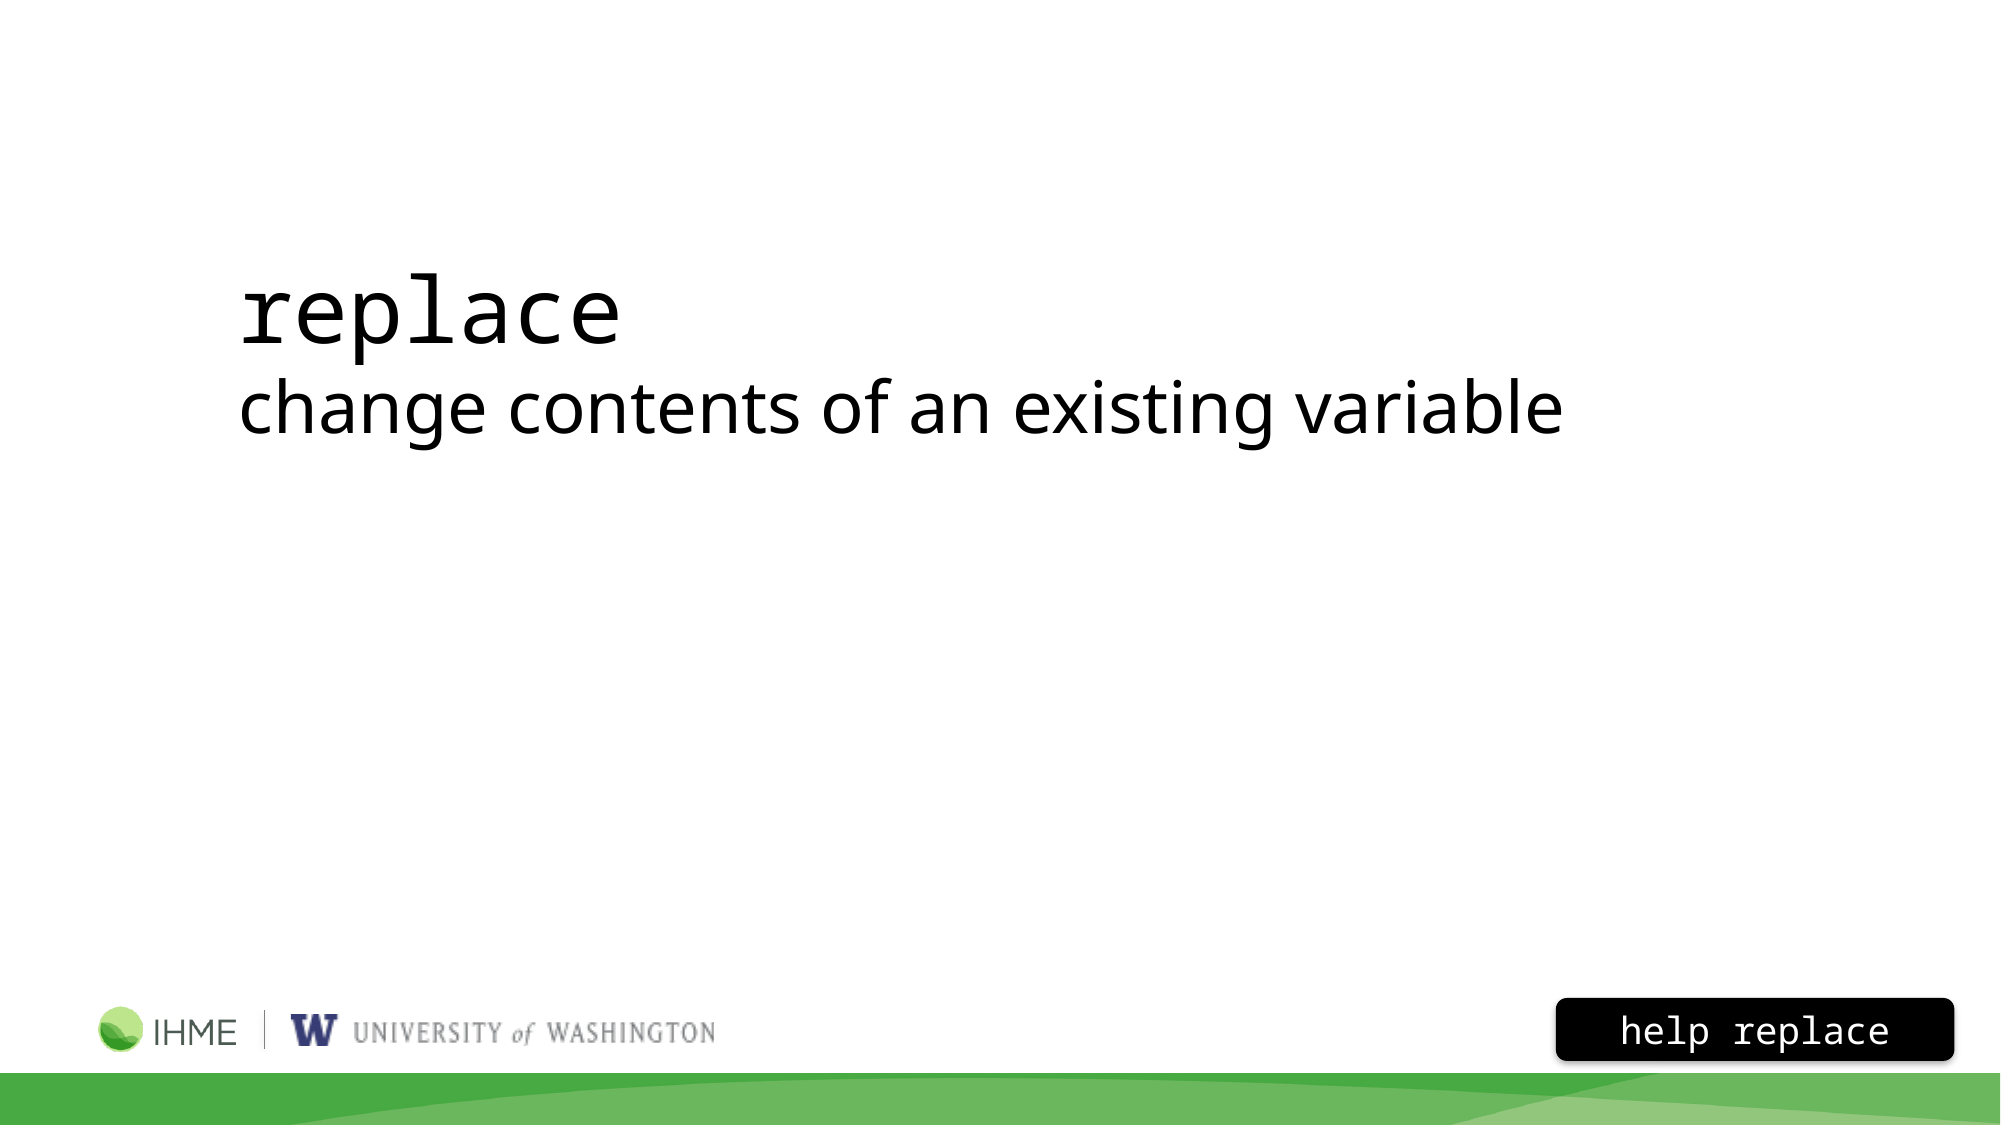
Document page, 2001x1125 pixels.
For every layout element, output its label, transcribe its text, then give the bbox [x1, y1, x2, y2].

text_box [1368, 985, 1992, 1074]
picture [98, 1006, 236, 1052]
title replace change contents of an existing variable [223, 244, 1860, 546]
text_box help replace [1555, 997, 1955, 1061]
picture [0, 1073, 2001, 1125]
